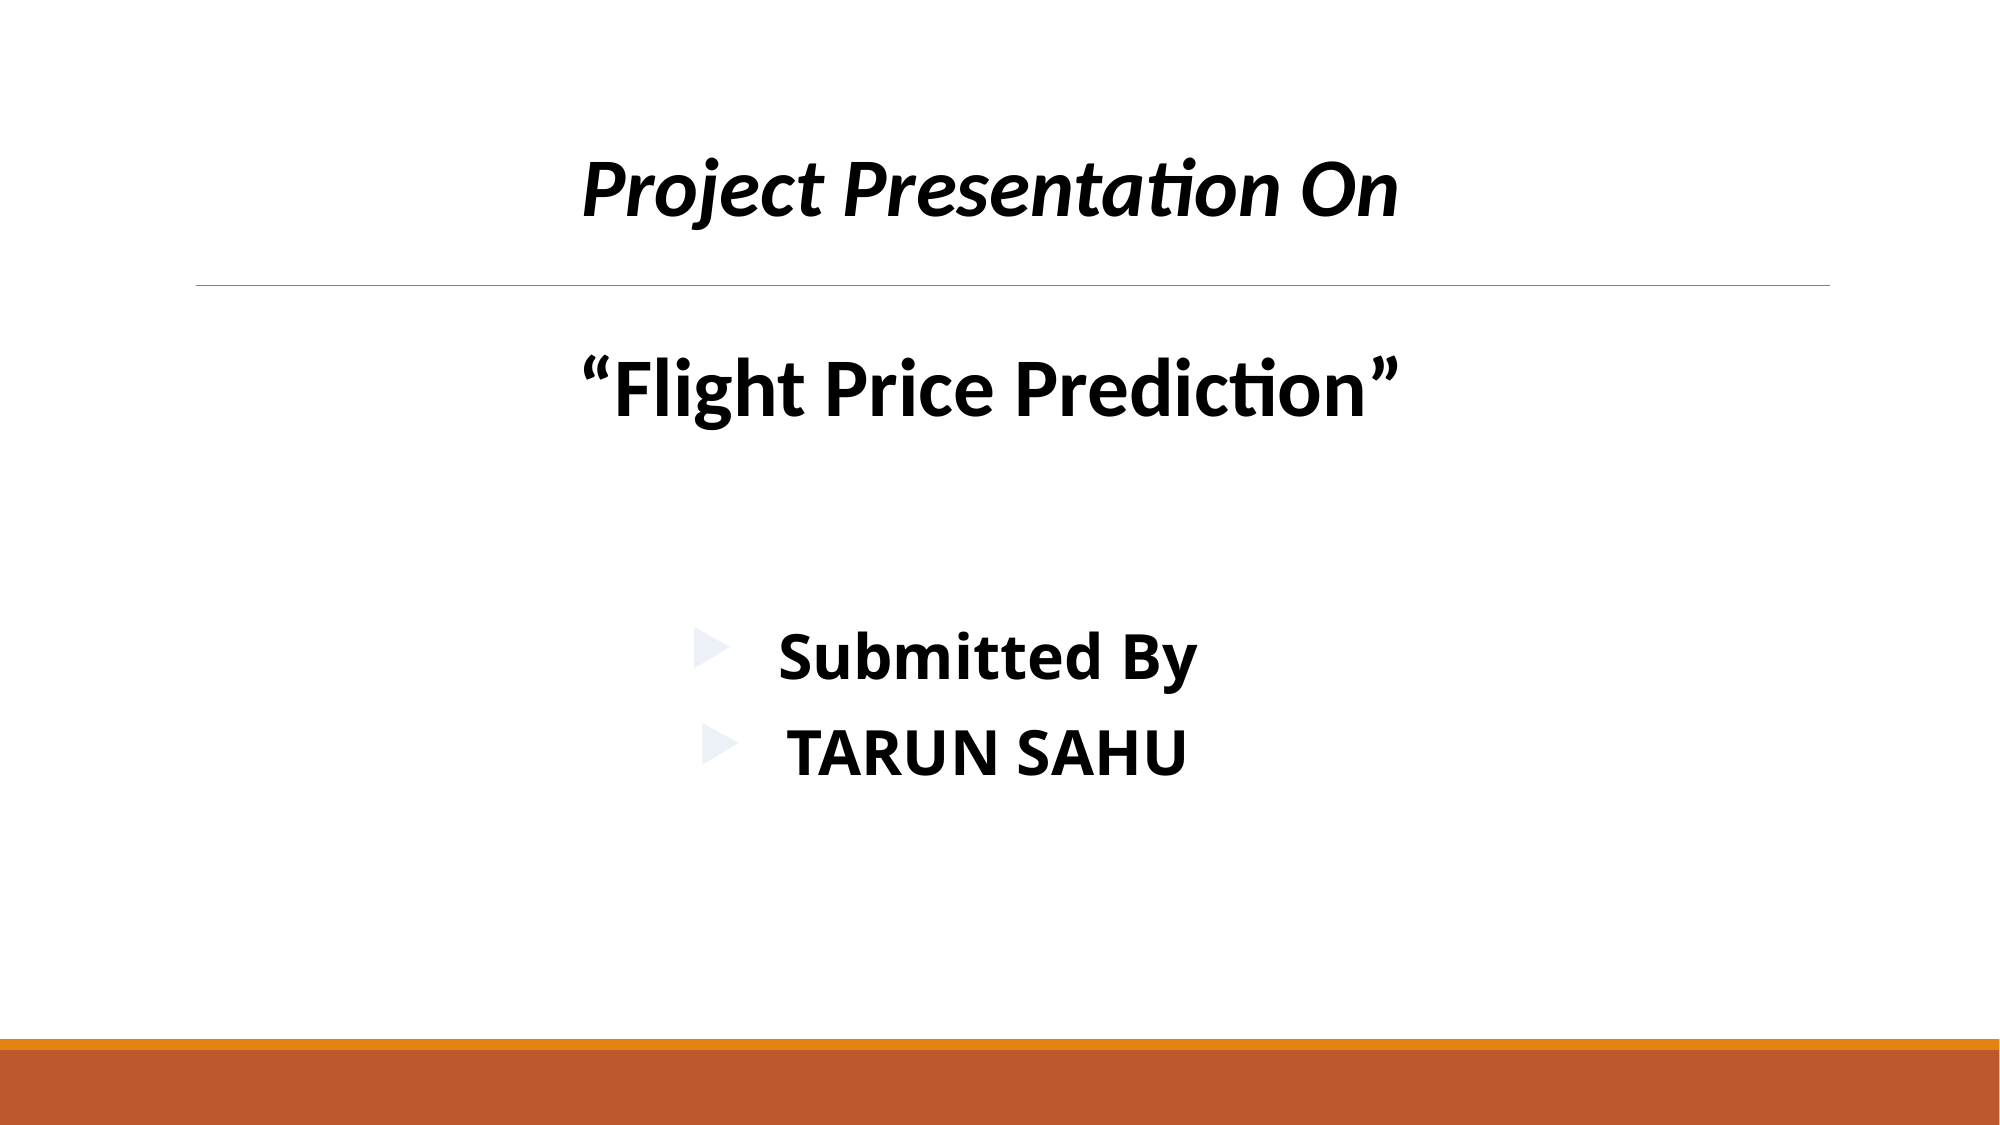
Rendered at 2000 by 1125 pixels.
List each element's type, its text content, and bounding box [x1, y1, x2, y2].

text_box Submitted By TARUN SAHU [456, 609, 1432, 870]
text_box Project Presentation On “Flight Price Prediction” [503, 125, 1479, 358]
